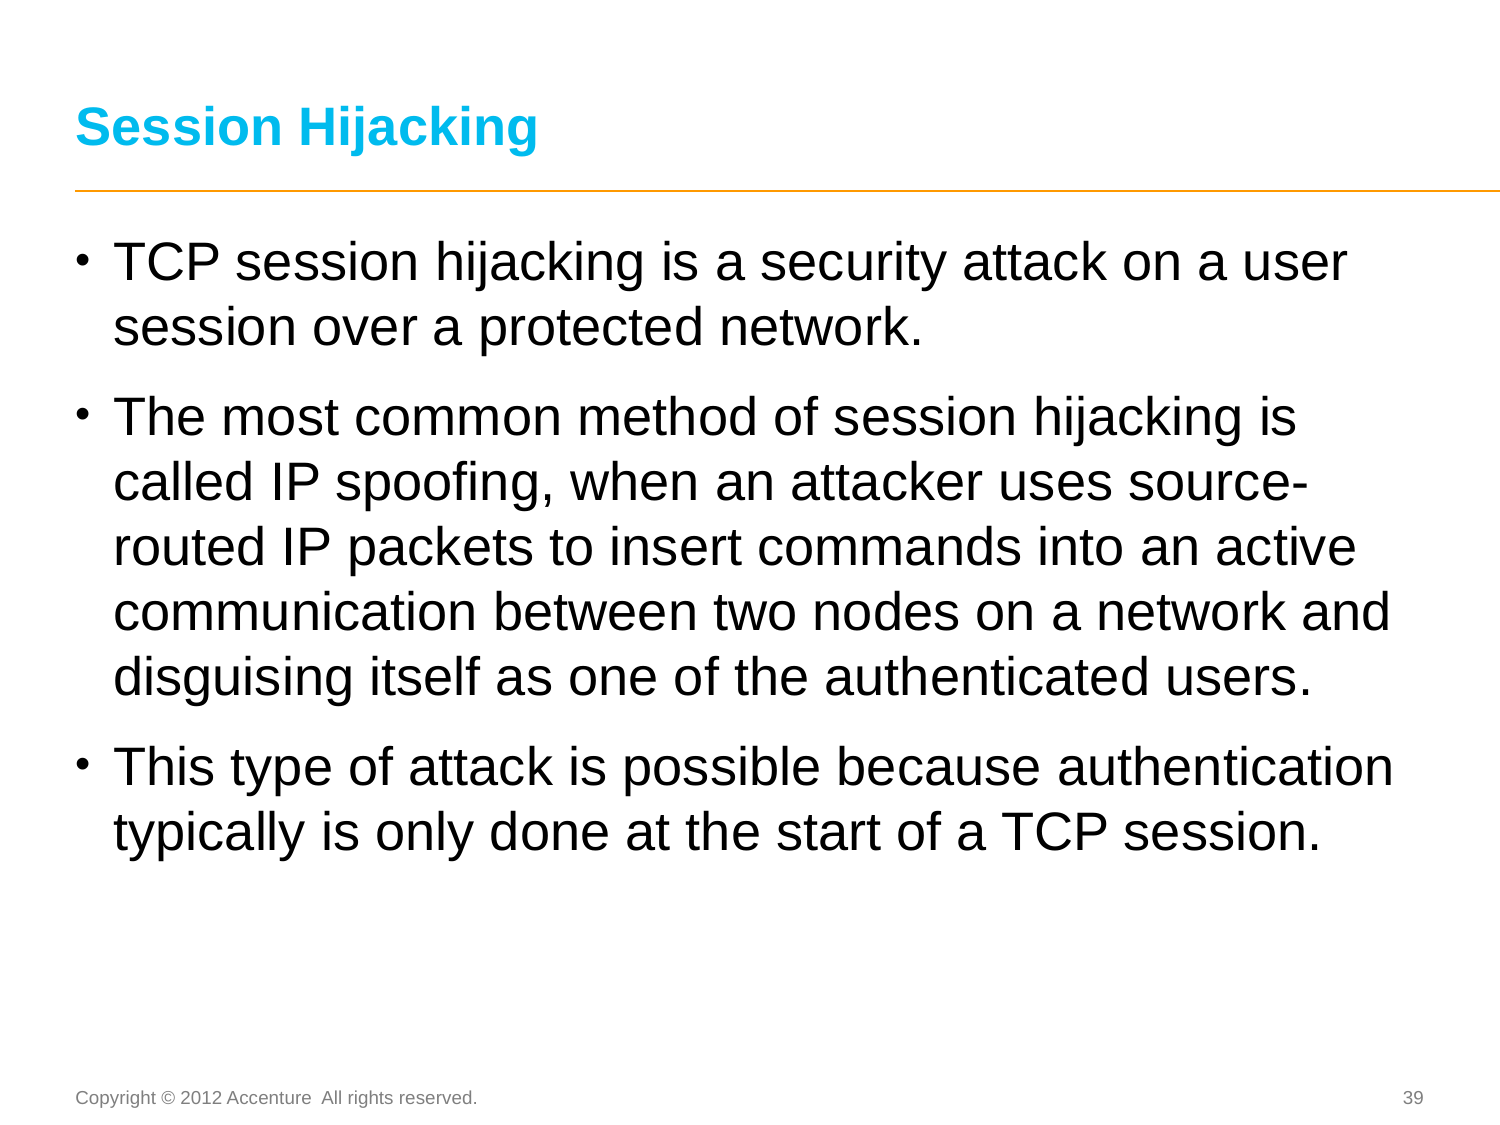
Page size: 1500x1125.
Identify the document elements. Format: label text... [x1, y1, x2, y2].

title Session Hijacking [75, 27, 1422, 157]
list TCP session hijacking is a security attack on a user session over a protected network. The most common method of session hijacking is called IP spoofing, when an attacker uses source-routed IP packets to insert commands into an active communication between two nodes on a network and disguising itself as one of the authenticated users. This type of attack is possible because authentication typically is only done at the start of a TCP session. [75, 226, 1425, 1018]
